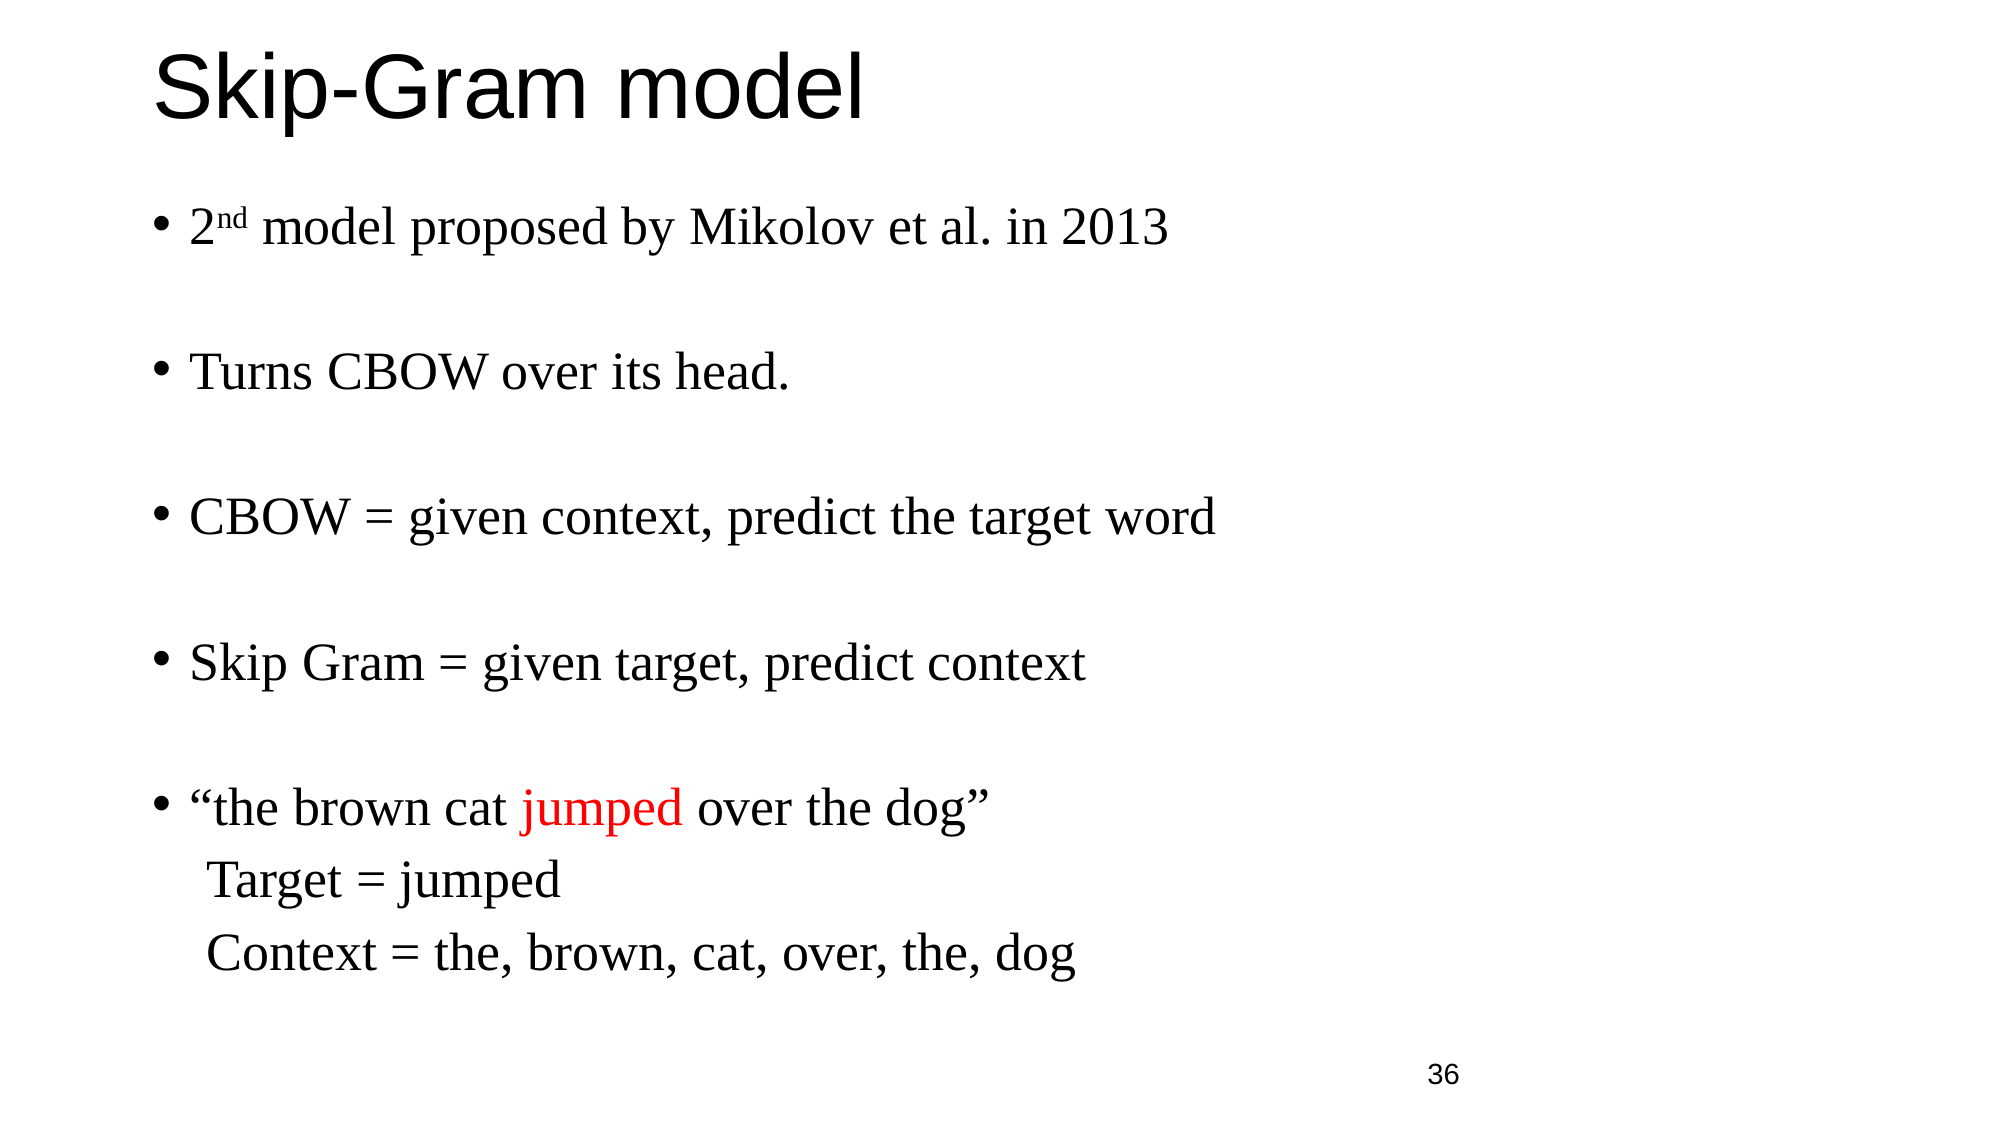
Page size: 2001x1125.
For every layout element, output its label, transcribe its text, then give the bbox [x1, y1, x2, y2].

list 2nd model proposed by Mikolov et al. in 2013 Turns CBOW over its head. CBOW = given context, predict the target word Skip Gram = given target, predict context “the brown cat jumped over the dog” Target = jumped Context = the, brown, cat, over, the, dog [137, 195, 1863, 1089]
title Skip-Gram model [137, 13, 1863, 164]
slide_number ‹#› [1412, 1042, 1863, 1103]
